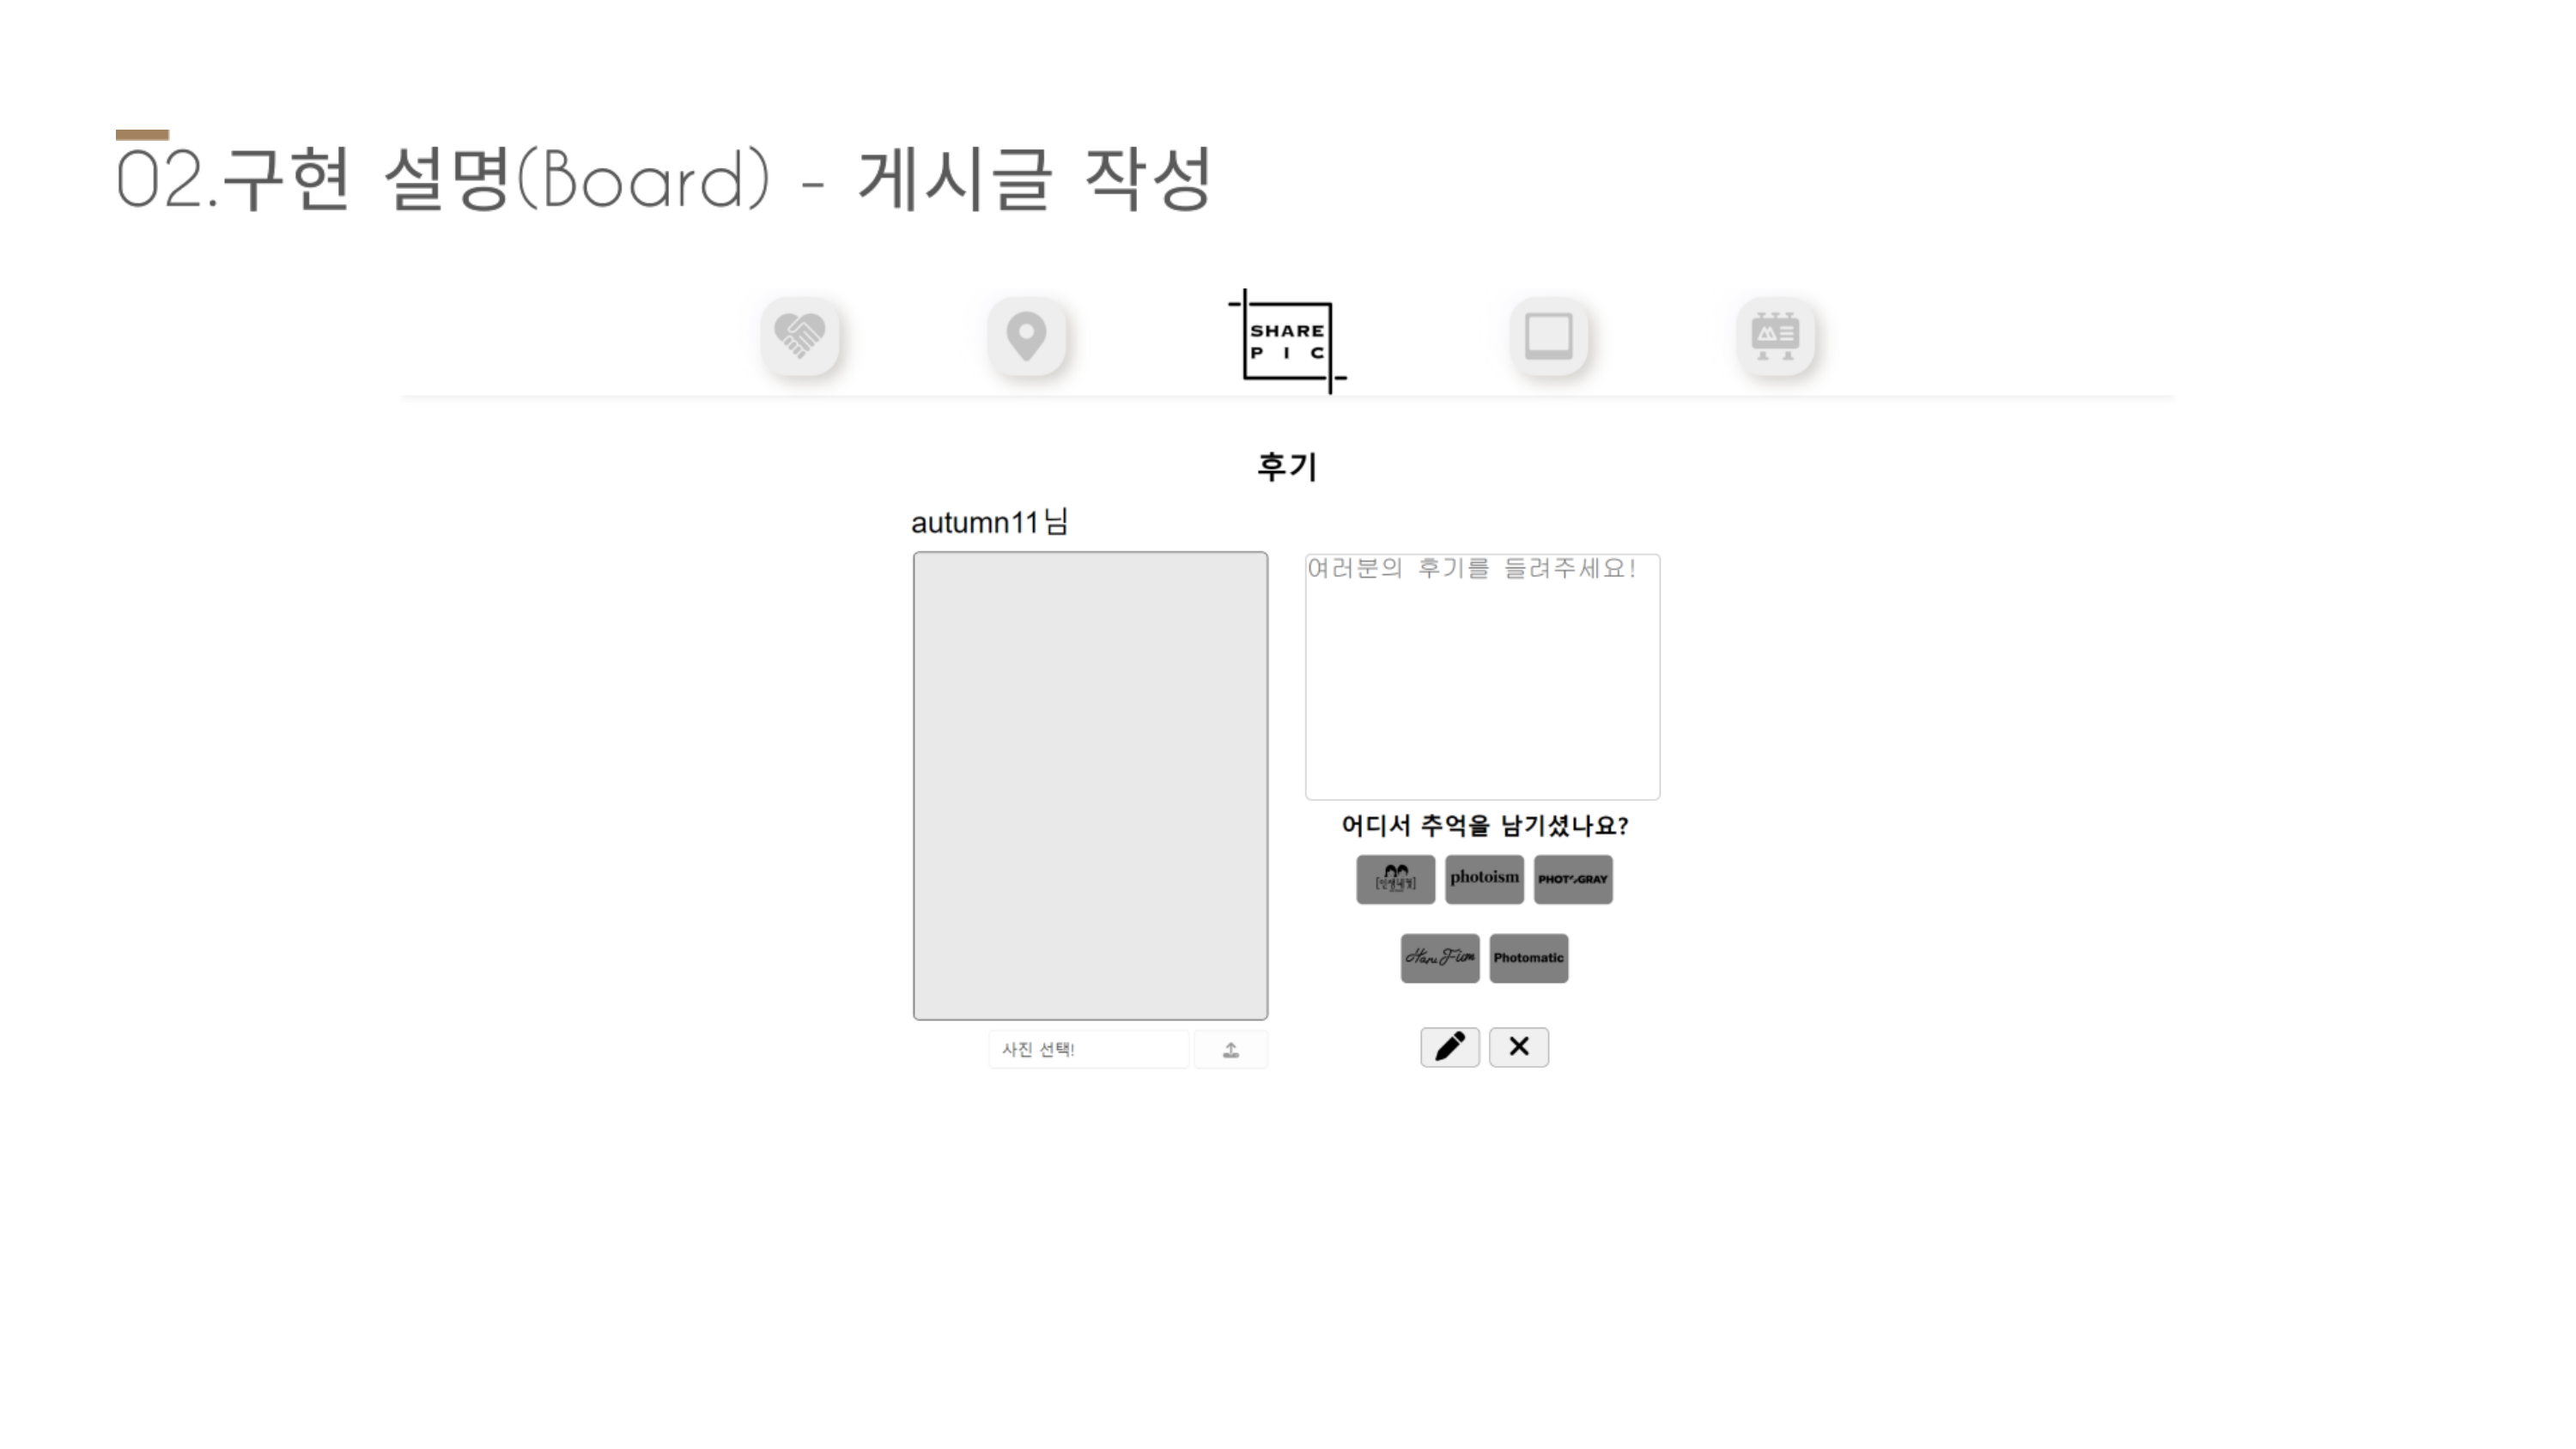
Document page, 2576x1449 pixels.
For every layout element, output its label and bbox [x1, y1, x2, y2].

picture [105, 117, 1247, 245]
text_box [401, 288, 2175, 1249]
text_box [116, 130, 170, 141]
